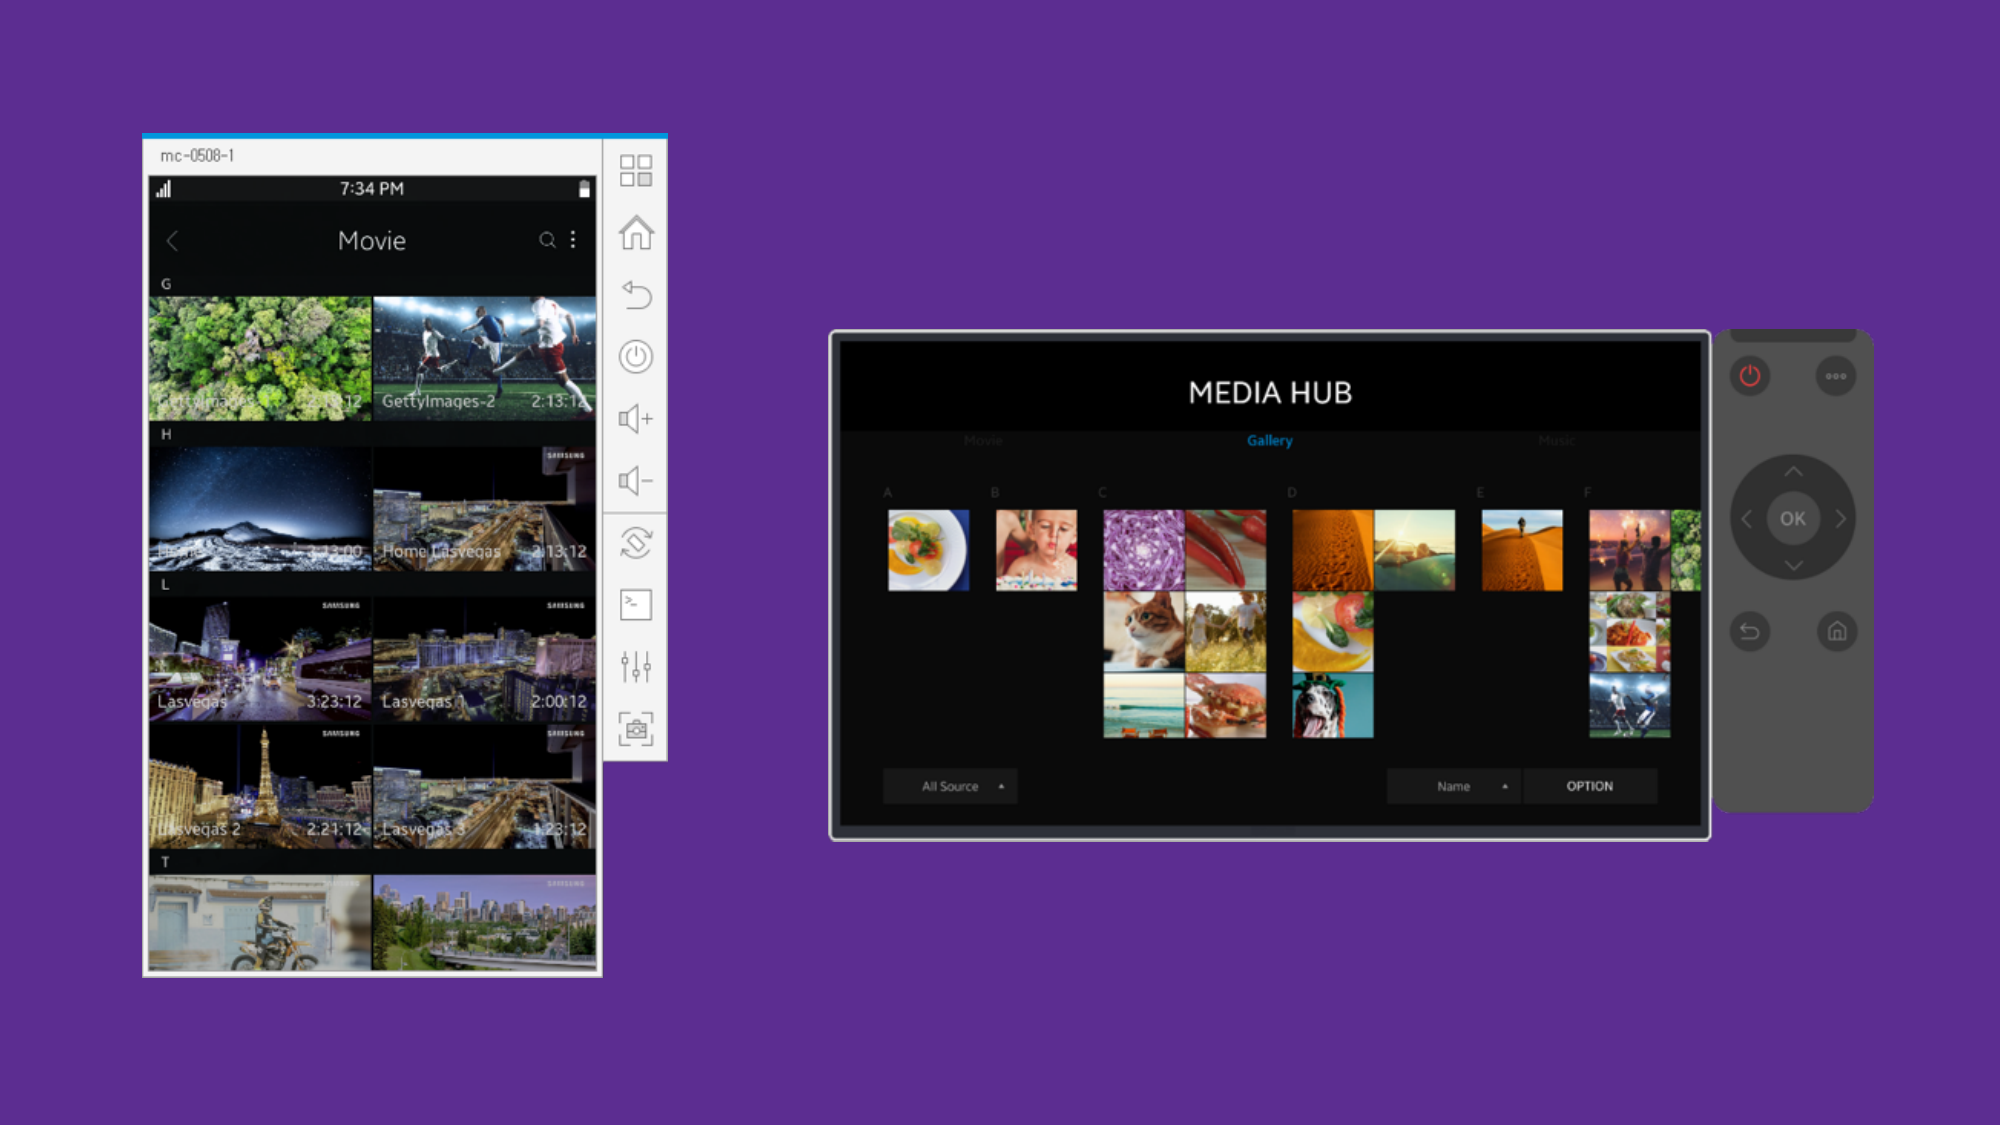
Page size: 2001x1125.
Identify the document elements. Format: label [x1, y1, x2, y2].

picture [141, 139, 668, 978]
picture [828, 329, 1874, 842]
